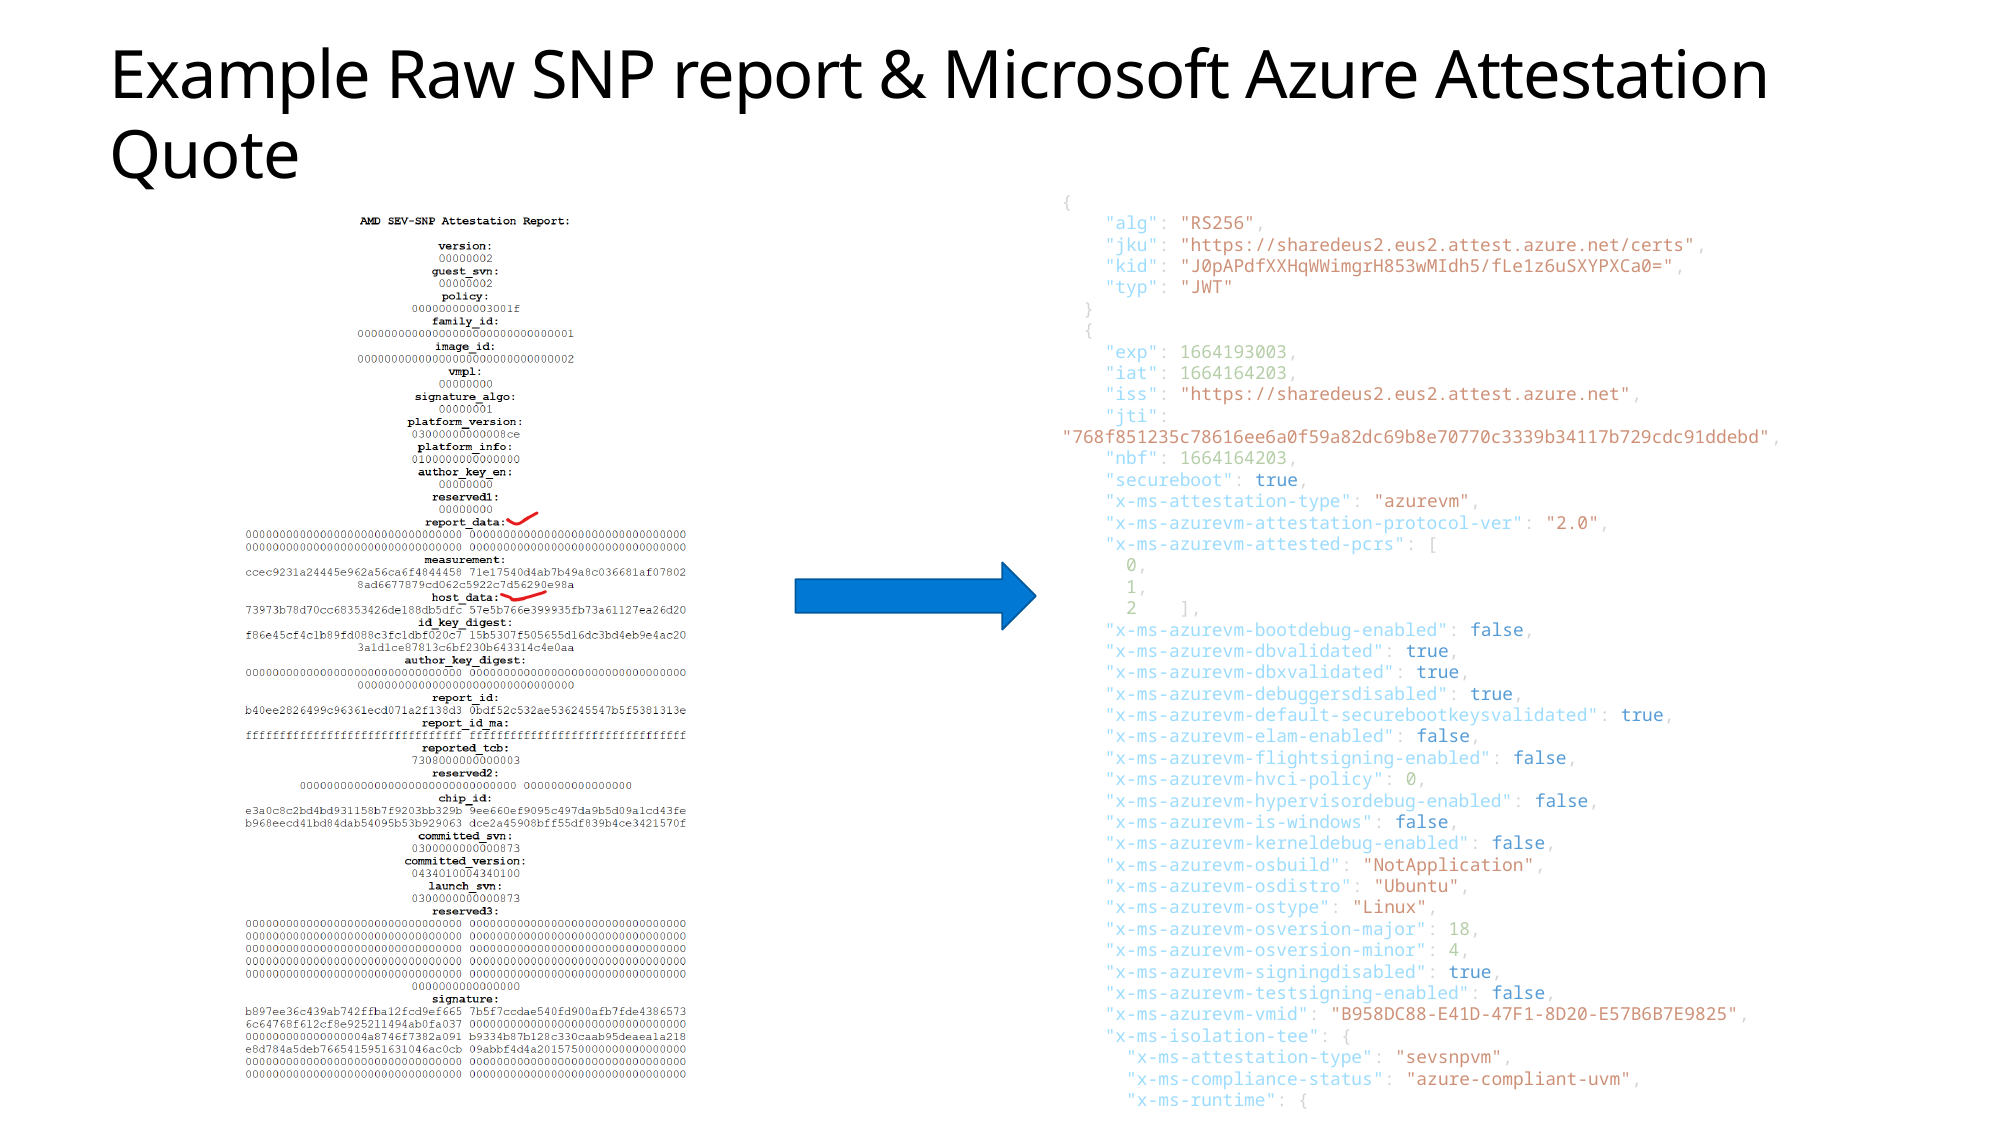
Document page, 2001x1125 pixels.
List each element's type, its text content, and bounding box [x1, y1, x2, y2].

text_box { "alg": "RS256", "jku": "https://sharedeus2.eus2.attest.azure.net/certs", "kid": "J0pAPdfXXHqWWimgrH853wMIdh5/fLe1z6uSXYPXCa0=", "typ": "JWT" } { "exp": 1664193003, "iat": 1664164203, "iss": "https://sharedeus2.eus2.attest.azure.net", "jti": "768f851235c78616ee6a0f59a82dc69b8e70770c3339b34117b729cdc91ddebd", "nbf": 1664164203, "secureboot": true, "x-ms-attestation-type": "azurevm", "x-ms-azurevm-attestation-protocol-ver": "2.0", "x-ms-azurevm-attested-pcrs": [ 0, 1, 2 ], "x-ms-azurevm-bootdebug-enabled": false, "x-ms-azurevm-dbvalidated": true, "x-ms-azurevm-dbxvalidated": true, "x-ms-azurevm-debuggersdisabled": true, "x-ms-azurevm-default-securebootkeysvalidated": true, "x-ms-azurevm-elam-enabled": false, "x-ms-azurevm-flightsigning-enabled": false, "x-ms-azurevm-hvci-policy": 0, "x-ms-azurevm-hypervisordebug-enabled": false, "x-ms-azurevm-is-windows": false, "x-ms-azurevm-kerneldebug-enabled": false, "x-ms-azurevm-osbuild": "NotApplication", "x-ms-azurevm-osdistro": "Ubuntu", "x-ms-azurevm-ostype": "Linux", "x-ms-azurevm-osversion-major": 18, "x-ms-azurevm-osversion-minor": 4, "x-ms-azurevm-signingdisabled": true, "x-ms-azurevm-testsigning-enabled": false, "x-ms-azurevm-vmid": "B958DC88-E41D-47F1-8D20-E57B6B7E9825", "x-ms-isolation-tee": { "x-ms-attestation-type": "sevsnpvm", "x-ms-compliance-status": "azure-compliant-uvm", "x-ms-runtime": { [1046, 183, 1898, 1118]
text_box Example Raw SNP report & Microsoft Azure Attestation Quote [94, 24, 1984, 200]
text_box [794, 561, 1037, 631]
picture [201, 212, 758, 1078]
